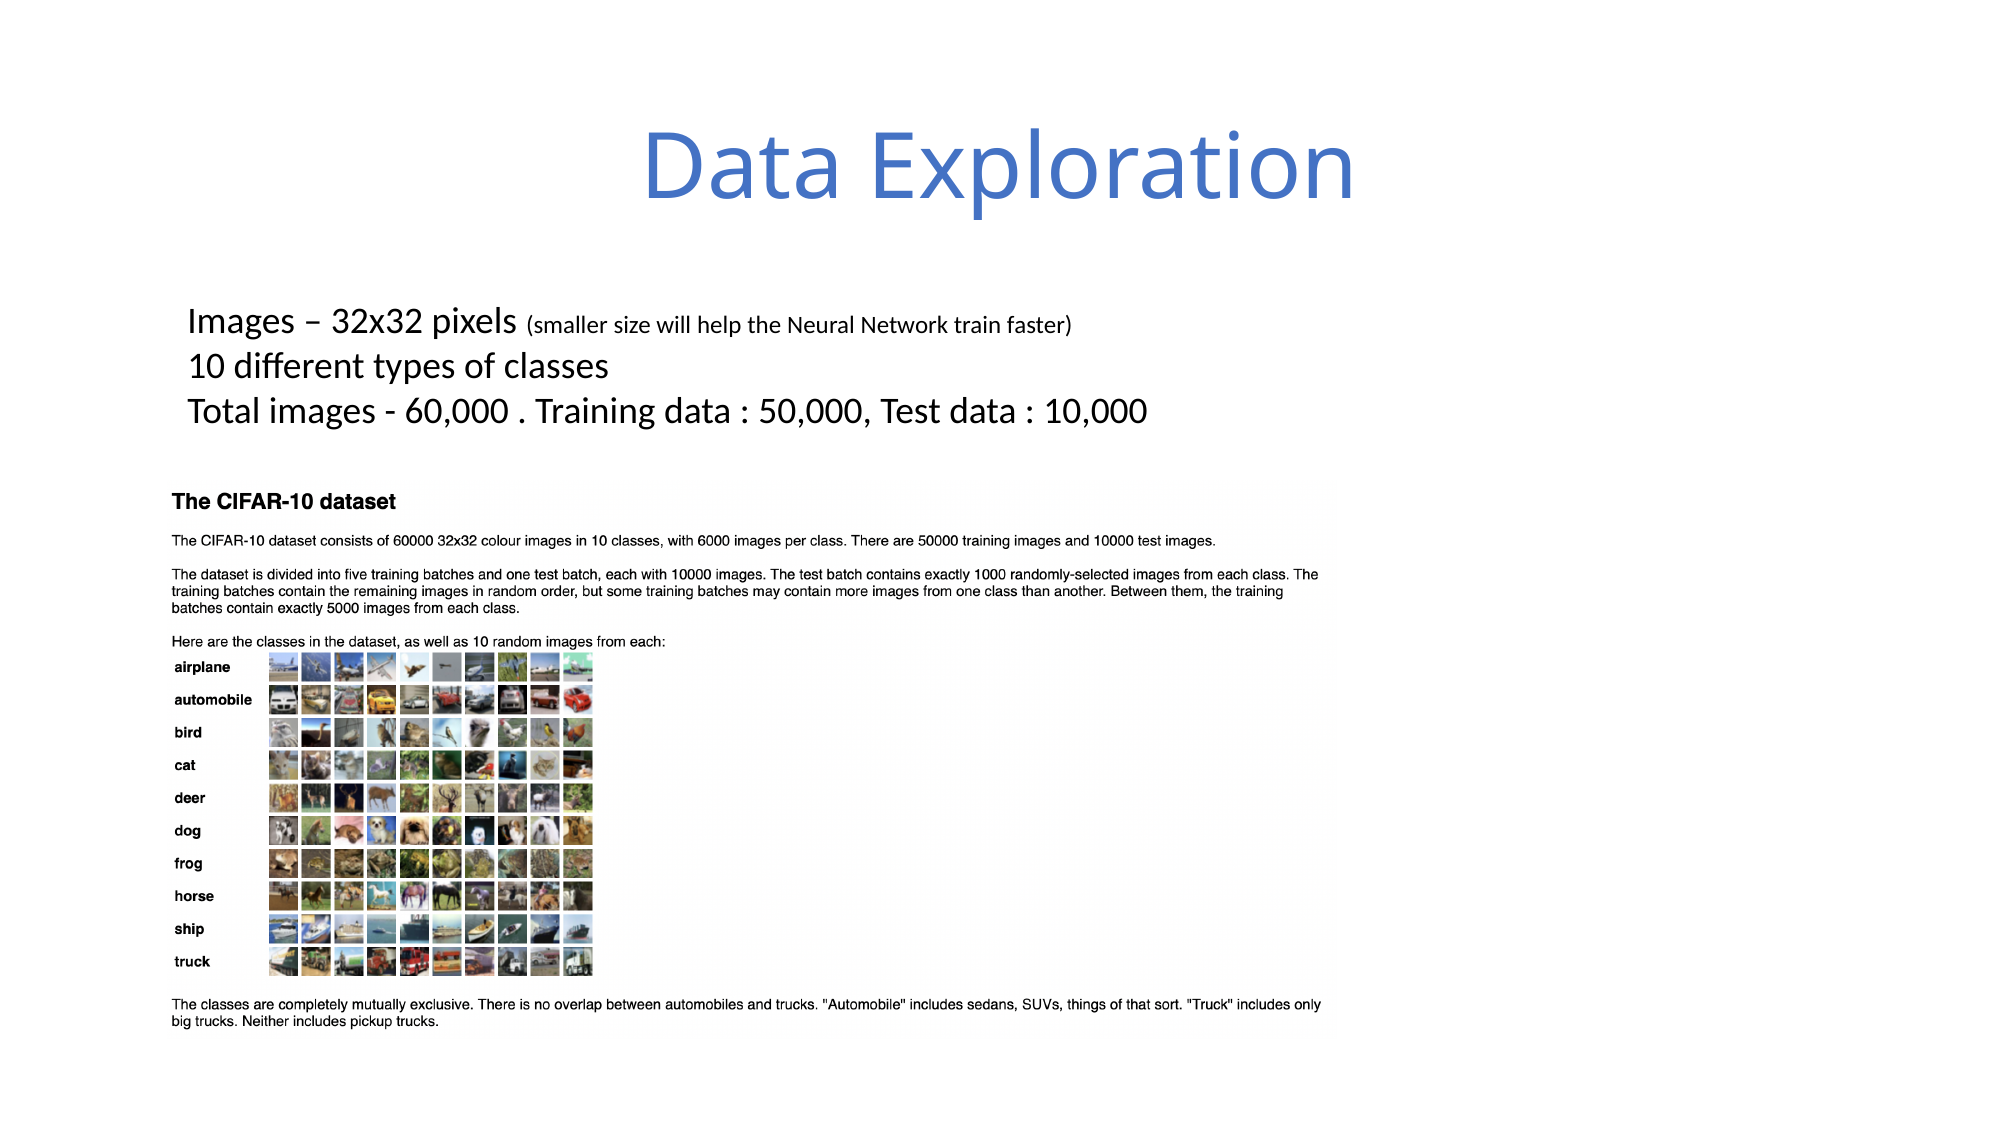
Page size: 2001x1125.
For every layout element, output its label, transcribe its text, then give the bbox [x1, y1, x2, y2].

text_box Images – 32x32 pixels (smaller size will help the Neural Network train faster) 10 different types of classes Total images - 60,000 . Training data : 50,000, Test data : 10,000 [172, 288, 1164, 480]
picture [167, 480, 1337, 1039]
title Data Exploration [137, 59, 1863, 278]
